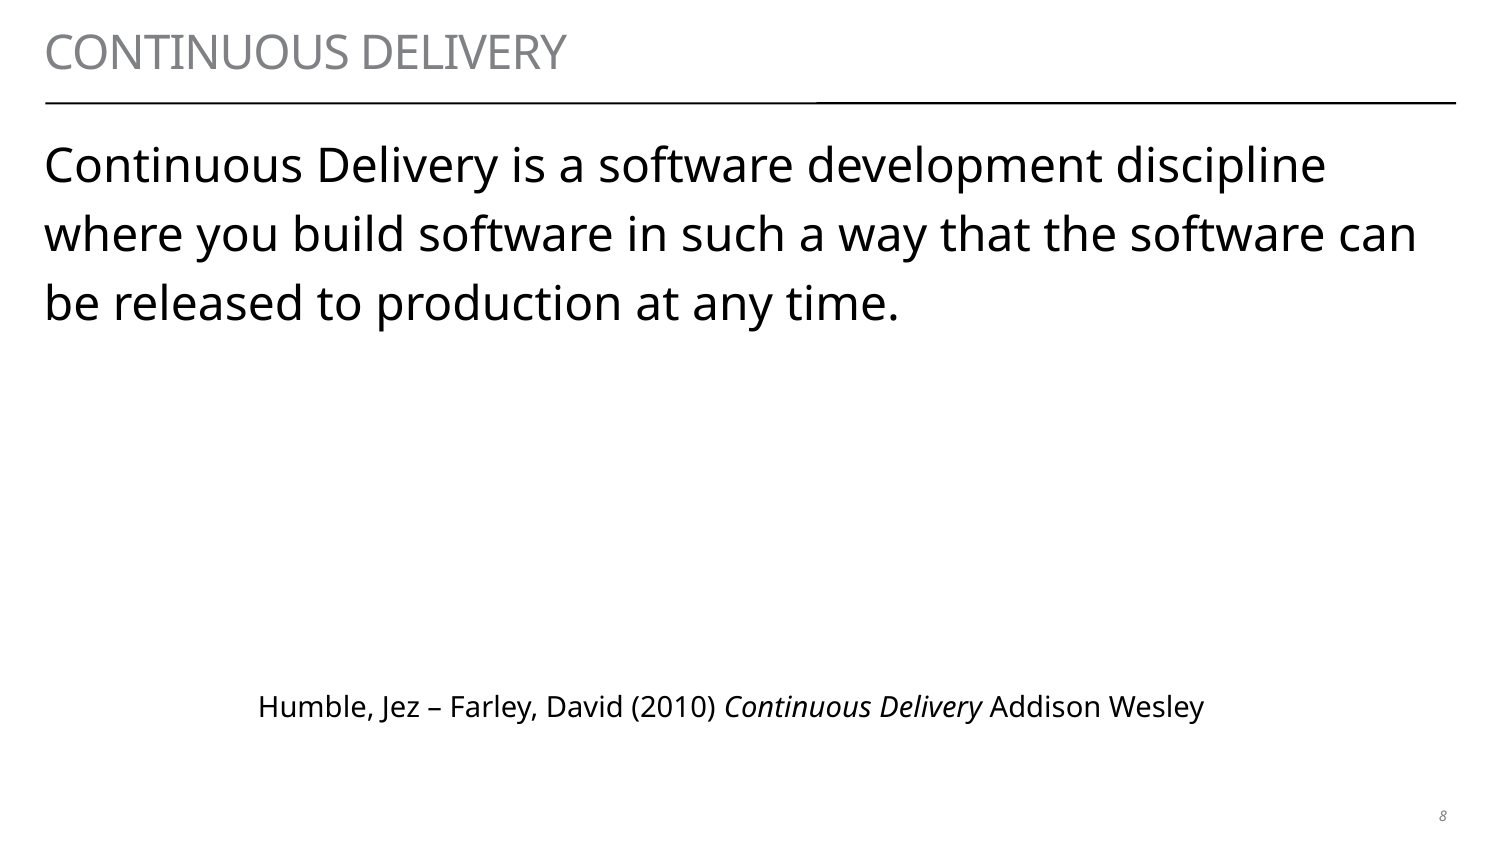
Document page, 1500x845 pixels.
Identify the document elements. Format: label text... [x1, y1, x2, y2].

text_box Humble, Jez – Farley, David (2010) Continuous Delivery Addison Wesley [37, 684, 1425, 731]
title Continuous delivery [43, 26, 1457, 89]
list Continuous Delivery is a software development discipline where you build software in such a way that the software can be released to production at any time. [43, 123, 1457, 785]
slide_number 8 [1425, 801, 1457, 827]
